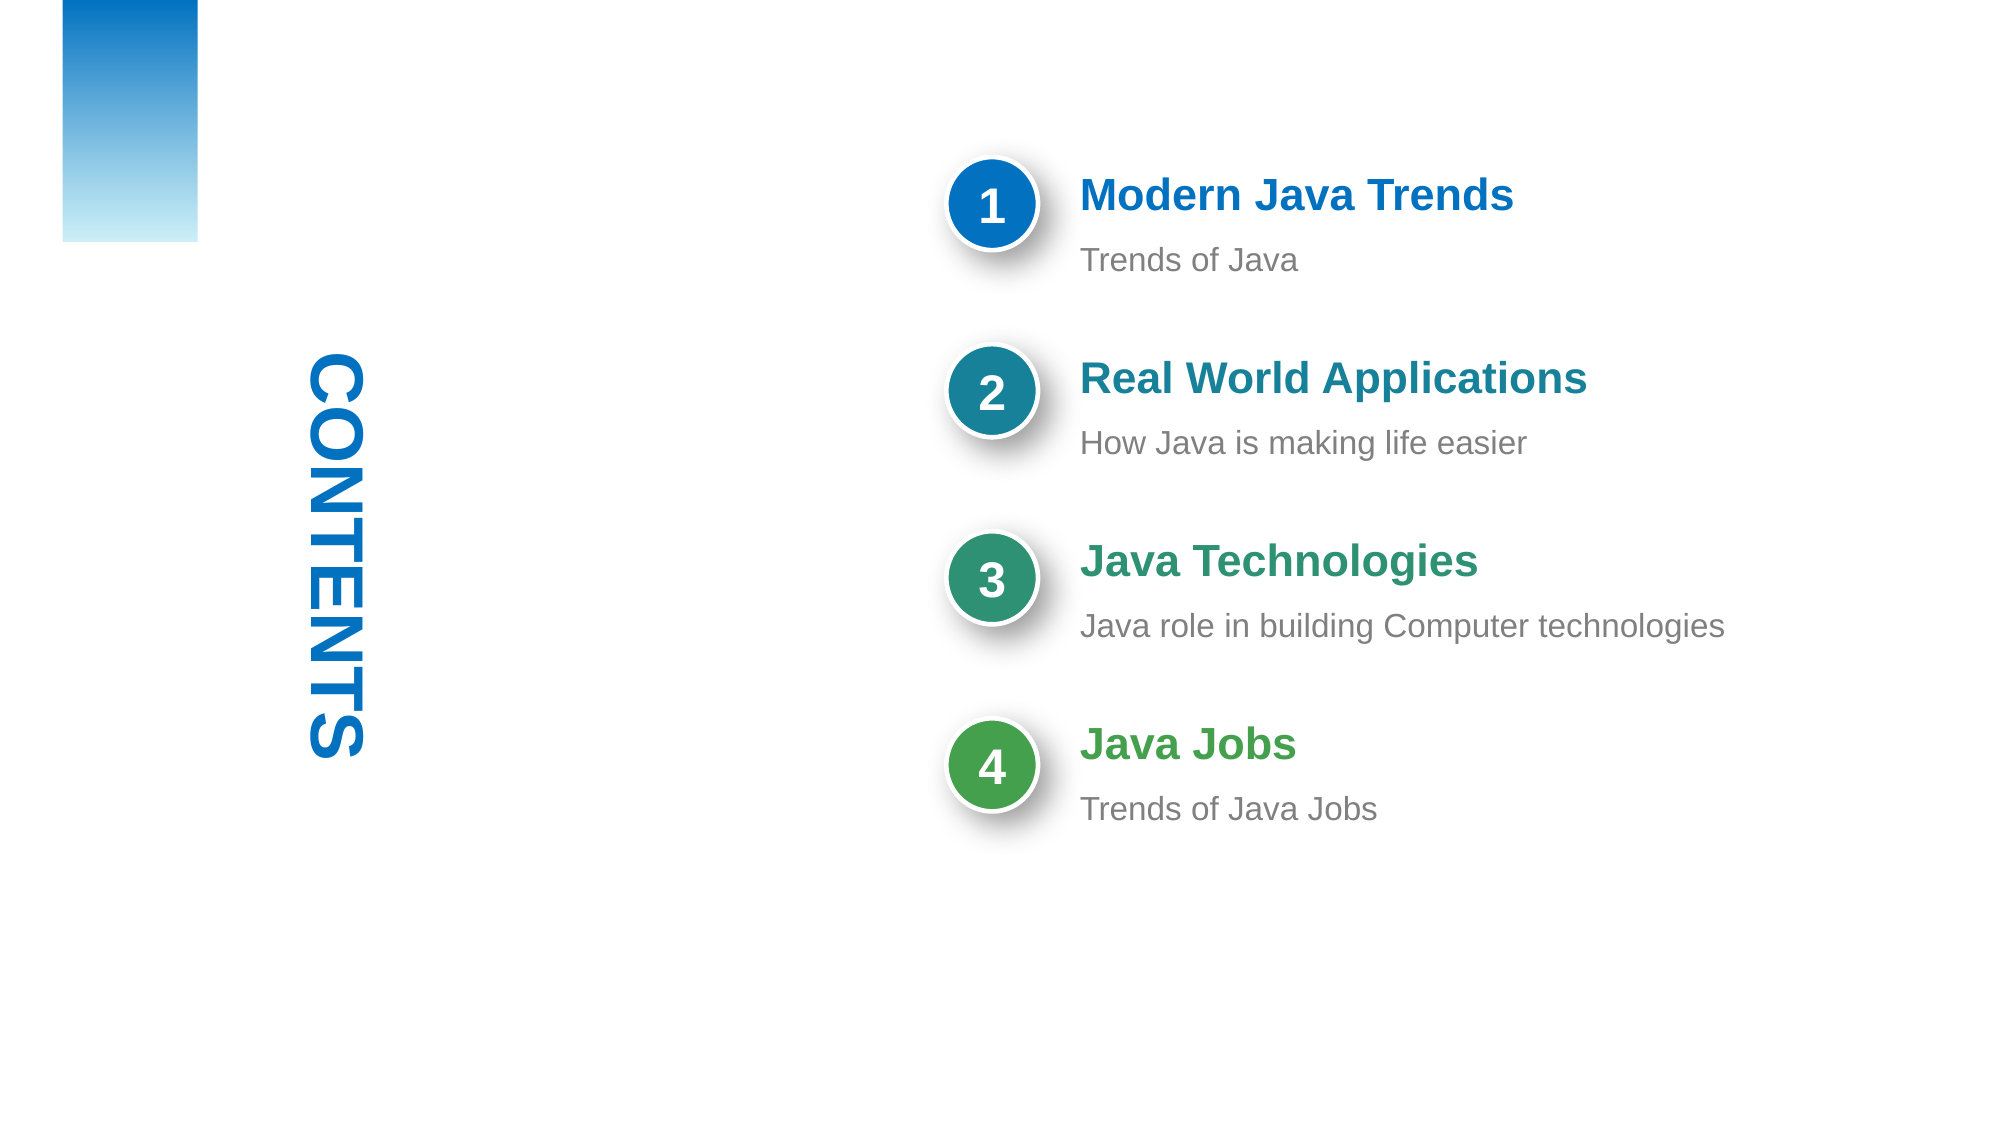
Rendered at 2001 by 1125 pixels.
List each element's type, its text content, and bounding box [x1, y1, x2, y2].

text_box 3 [945, 530, 1040, 626]
text_box 1 [945, 155, 1040, 252]
text_box 4 [945, 717, 1040, 813]
text_box 2 [945, 343, 1040, 439]
text_box CONTENTS [288, 300, 395, 814]
